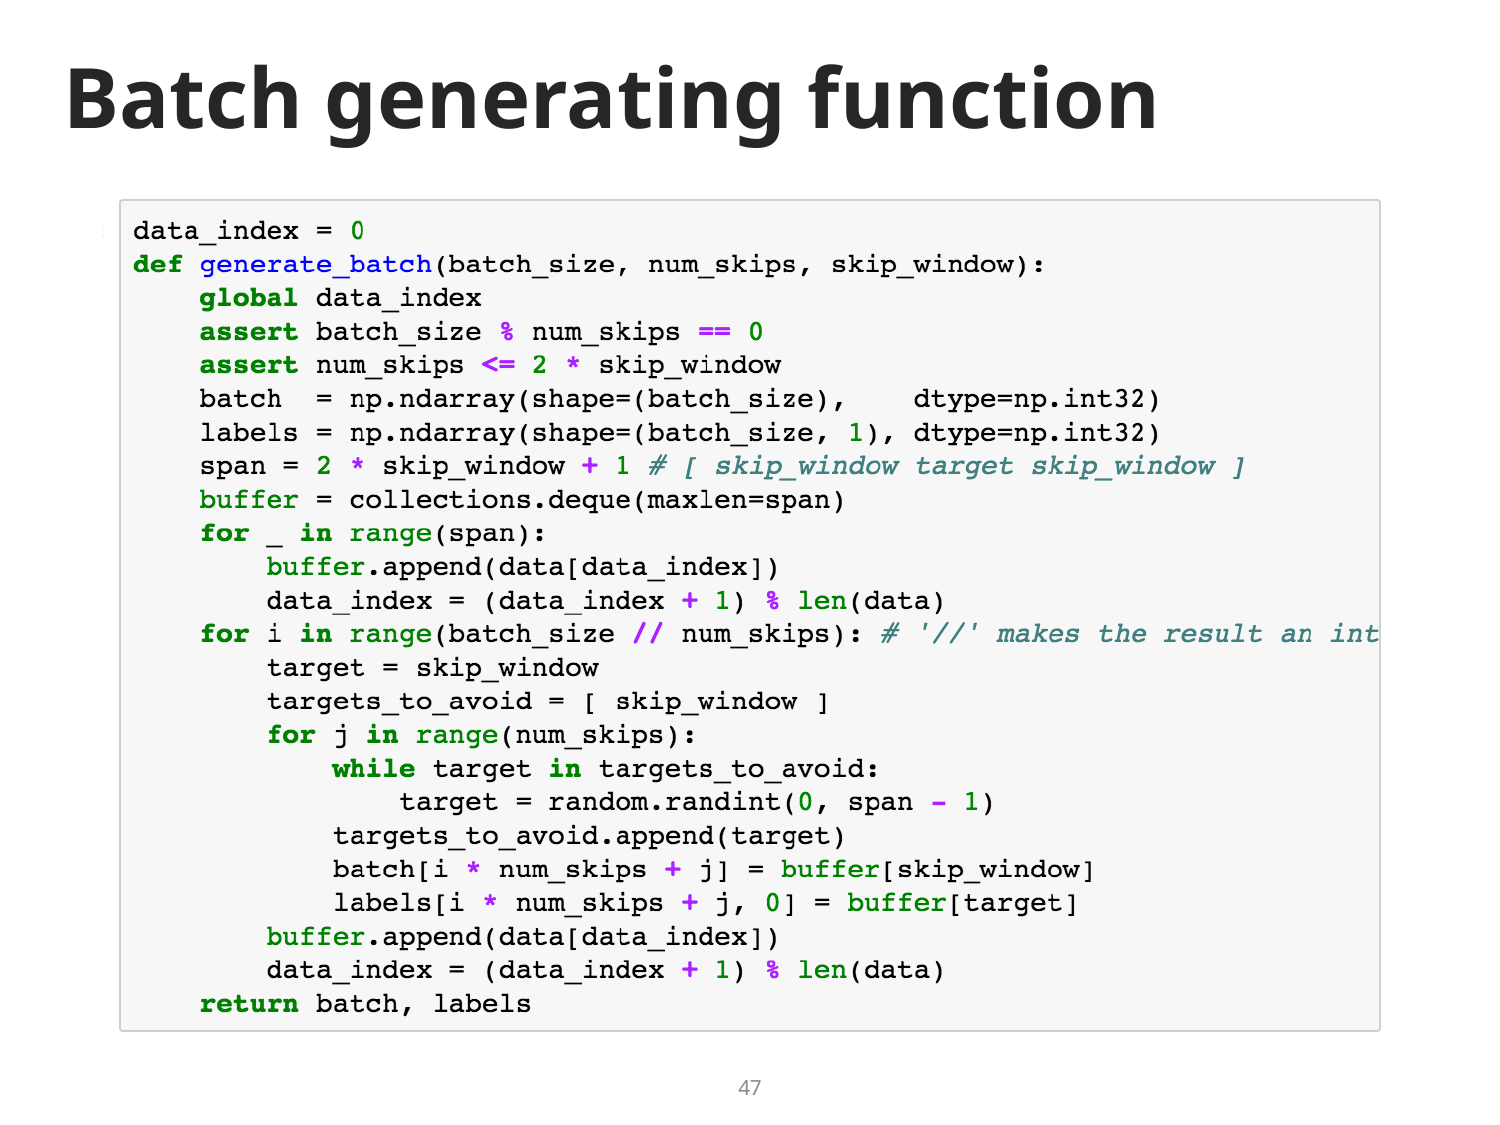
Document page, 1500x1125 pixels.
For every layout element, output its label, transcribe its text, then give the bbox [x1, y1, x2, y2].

title Batch generating function [48, 41, 1456, 149]
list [103, 183, 1397, 1048]
slide_number 47 [575, 1058, 925, 1119]
